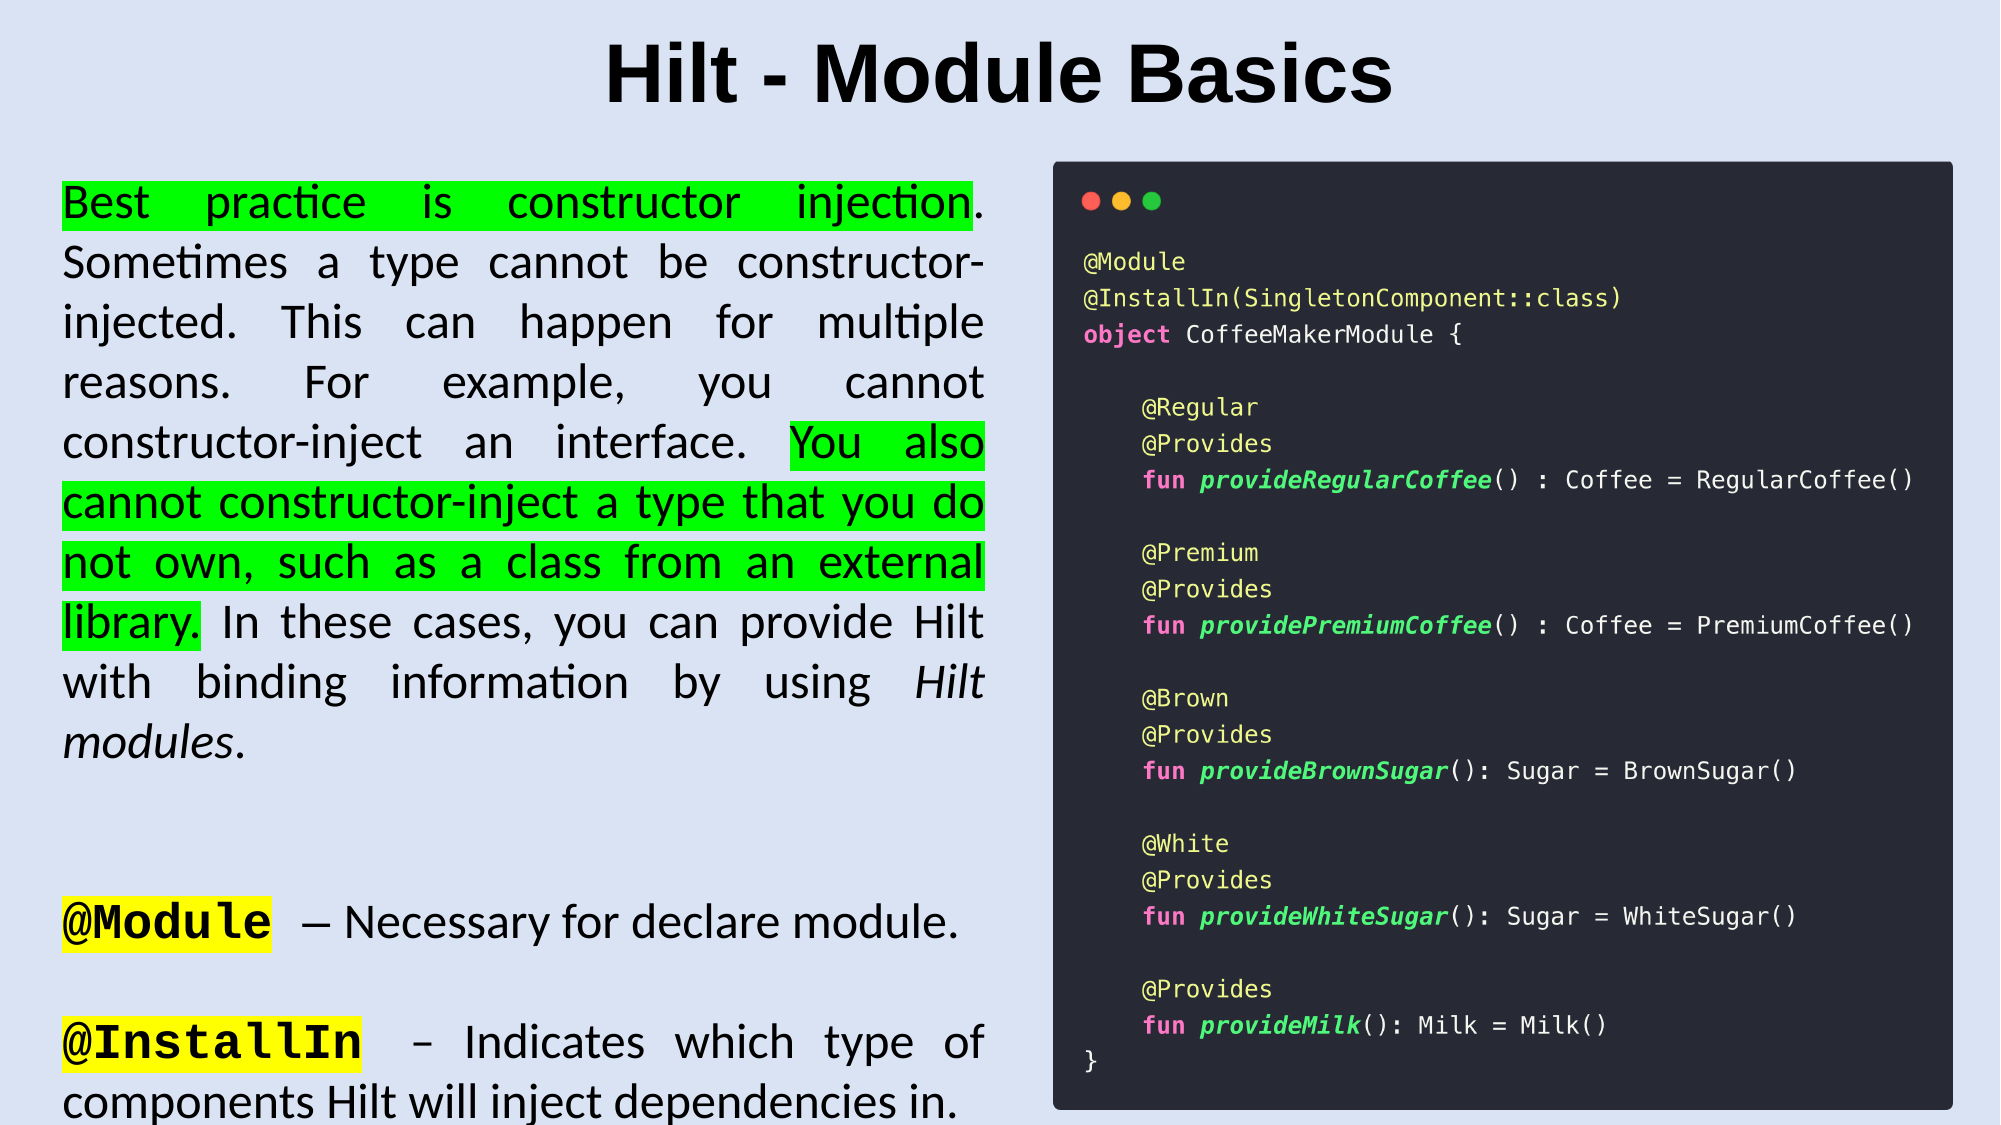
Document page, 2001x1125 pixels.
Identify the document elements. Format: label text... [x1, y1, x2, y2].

title Hilt - Module Basics [0, 0, 2000, 152]
picture [1053, 160, 1953, 1110]
text_box Best practice is constructor injection. Sometimes a type cannot be constructor-injected. This can happen for multiple reasons. For example, you cannot constructor-inject an interface. You also cannot constructor-inject a type that you do not own, such as a class from an external library. In these cases, you can provide Hilt with binding information by using Hilt modules. @Module – Necessary for declare module. @InstallIn – Indicates which type of components Hilt will inject dependencies in. [47, 160, 1000, 1125]
